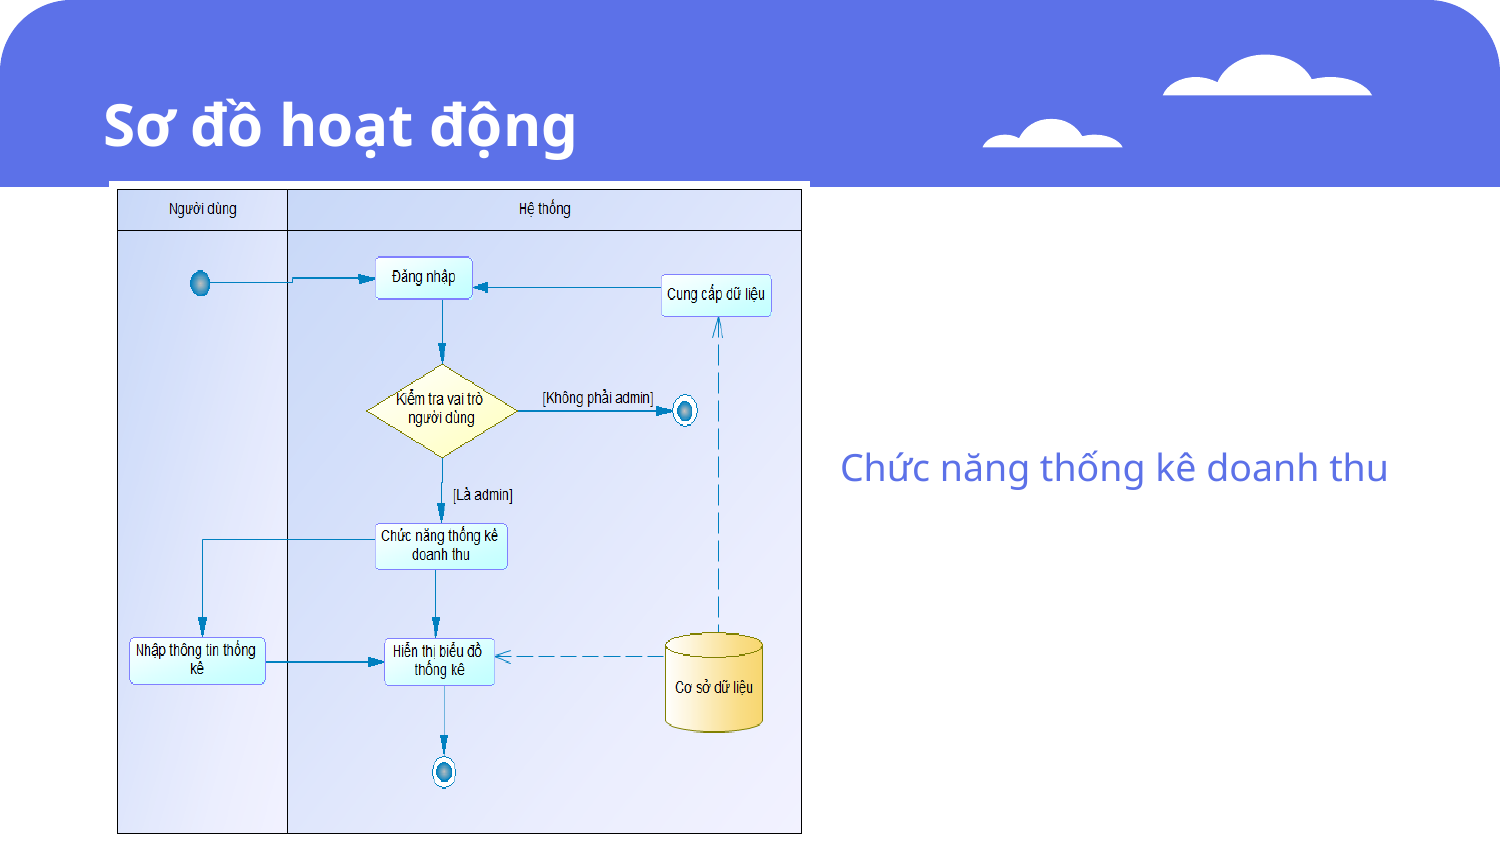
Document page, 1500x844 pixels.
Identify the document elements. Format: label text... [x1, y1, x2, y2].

title Sơ đồ hoạt động [88, 72, 1412, 167]
picture [109, 181, 810, 844]
text_box Chức năng thống kê doanh thu [825, 429, 1464, 560]
